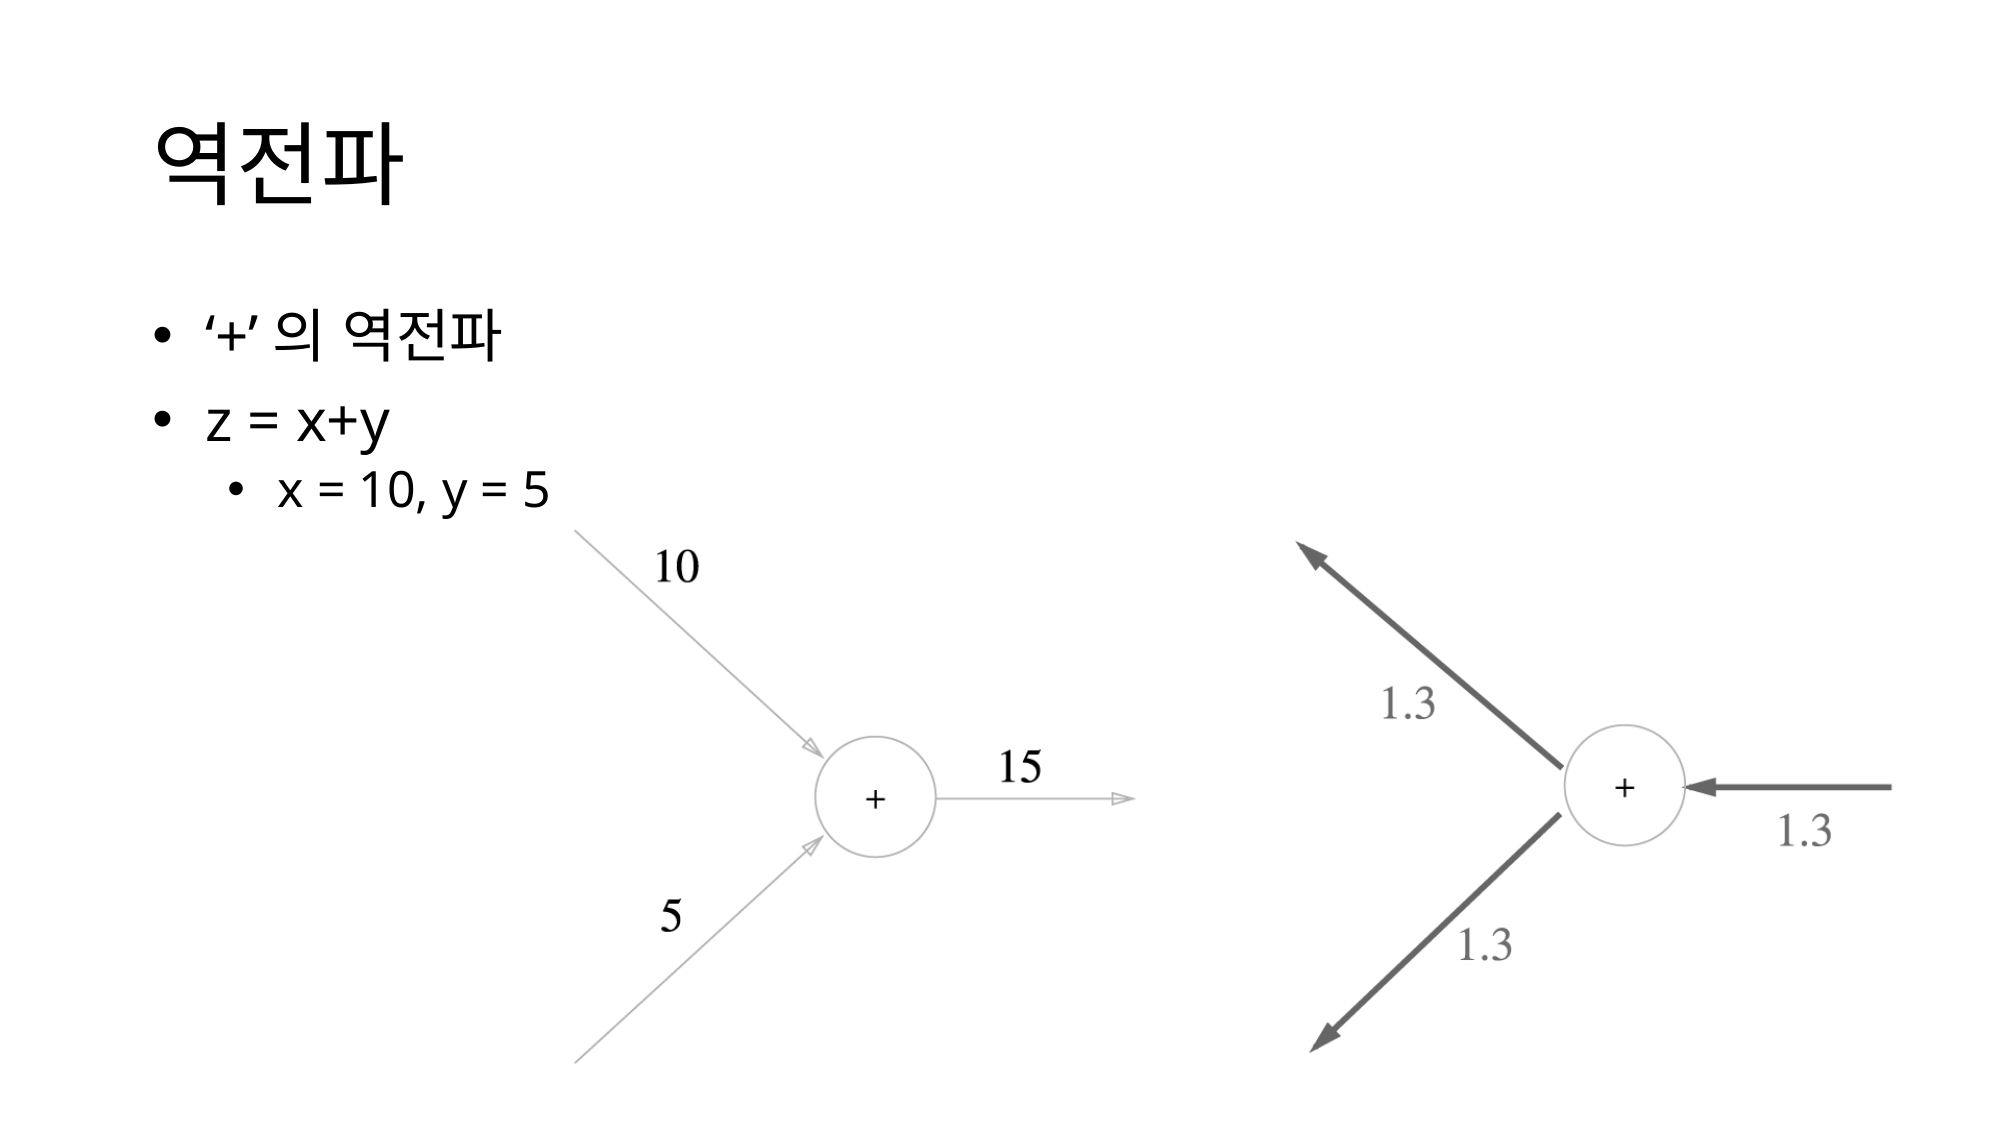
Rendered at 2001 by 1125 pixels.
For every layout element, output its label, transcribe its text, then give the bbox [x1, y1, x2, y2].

title 역전파 [137, 59, 1863, 278]
list ‘+’의 역전파 z = x+y x = 10, y = 5 [137, 299, 1863, 1014]
picture [557, 522, 1906, 1081]
